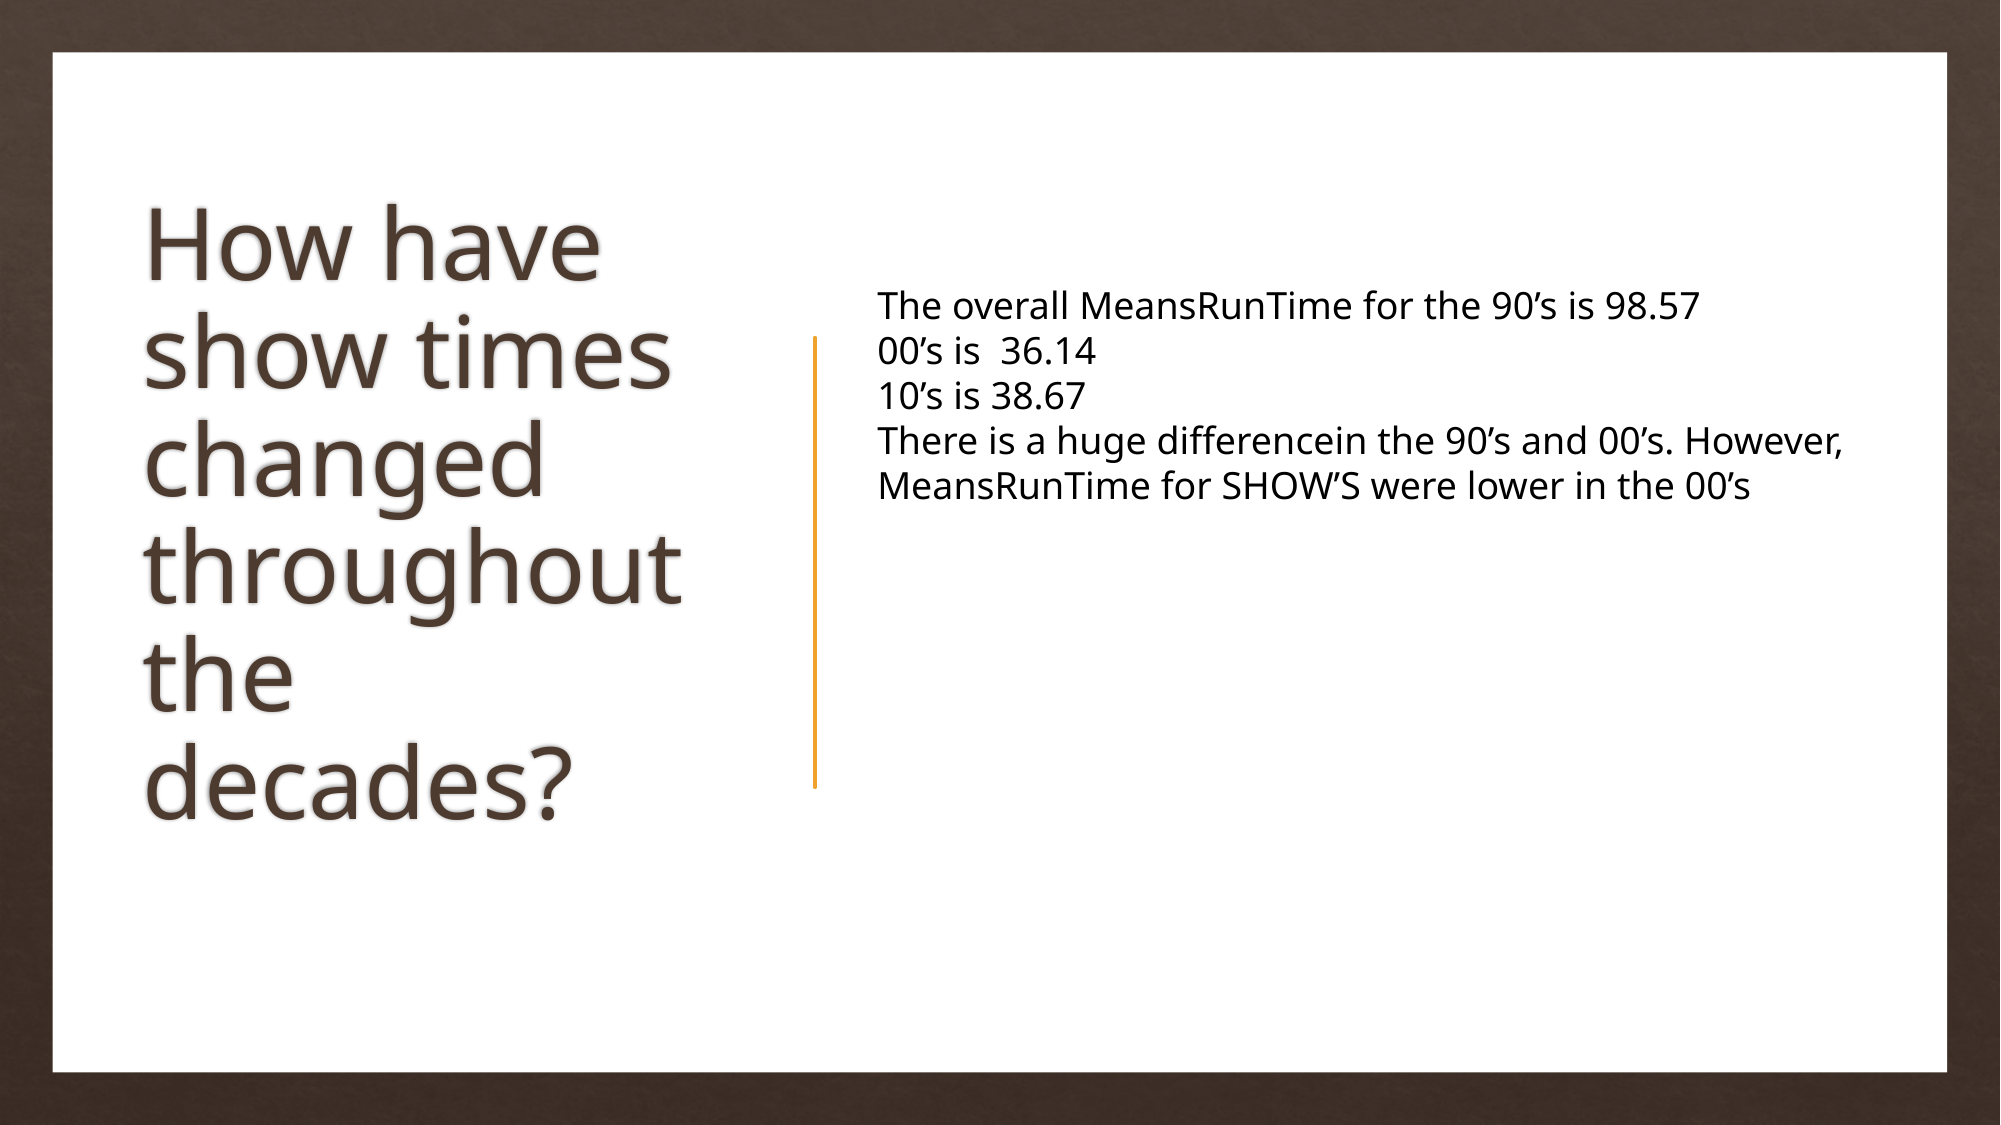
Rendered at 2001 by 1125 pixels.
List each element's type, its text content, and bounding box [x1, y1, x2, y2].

text_box [51, 51, 1948, 1074]
text_box The overall MeansRunTime for the 90’s is 98.57 00’s is 36.14 10’s is 38.67 There is a huge differencein the 90’s and 00’s. However, MeansRunTime for SHOW’S were lower in the 00’s [862, 274, 1948, 515]
text_box [0, 0, 2000, 1125]
title How have show times changed throughout the decades? [127, 142, 741, 893]
